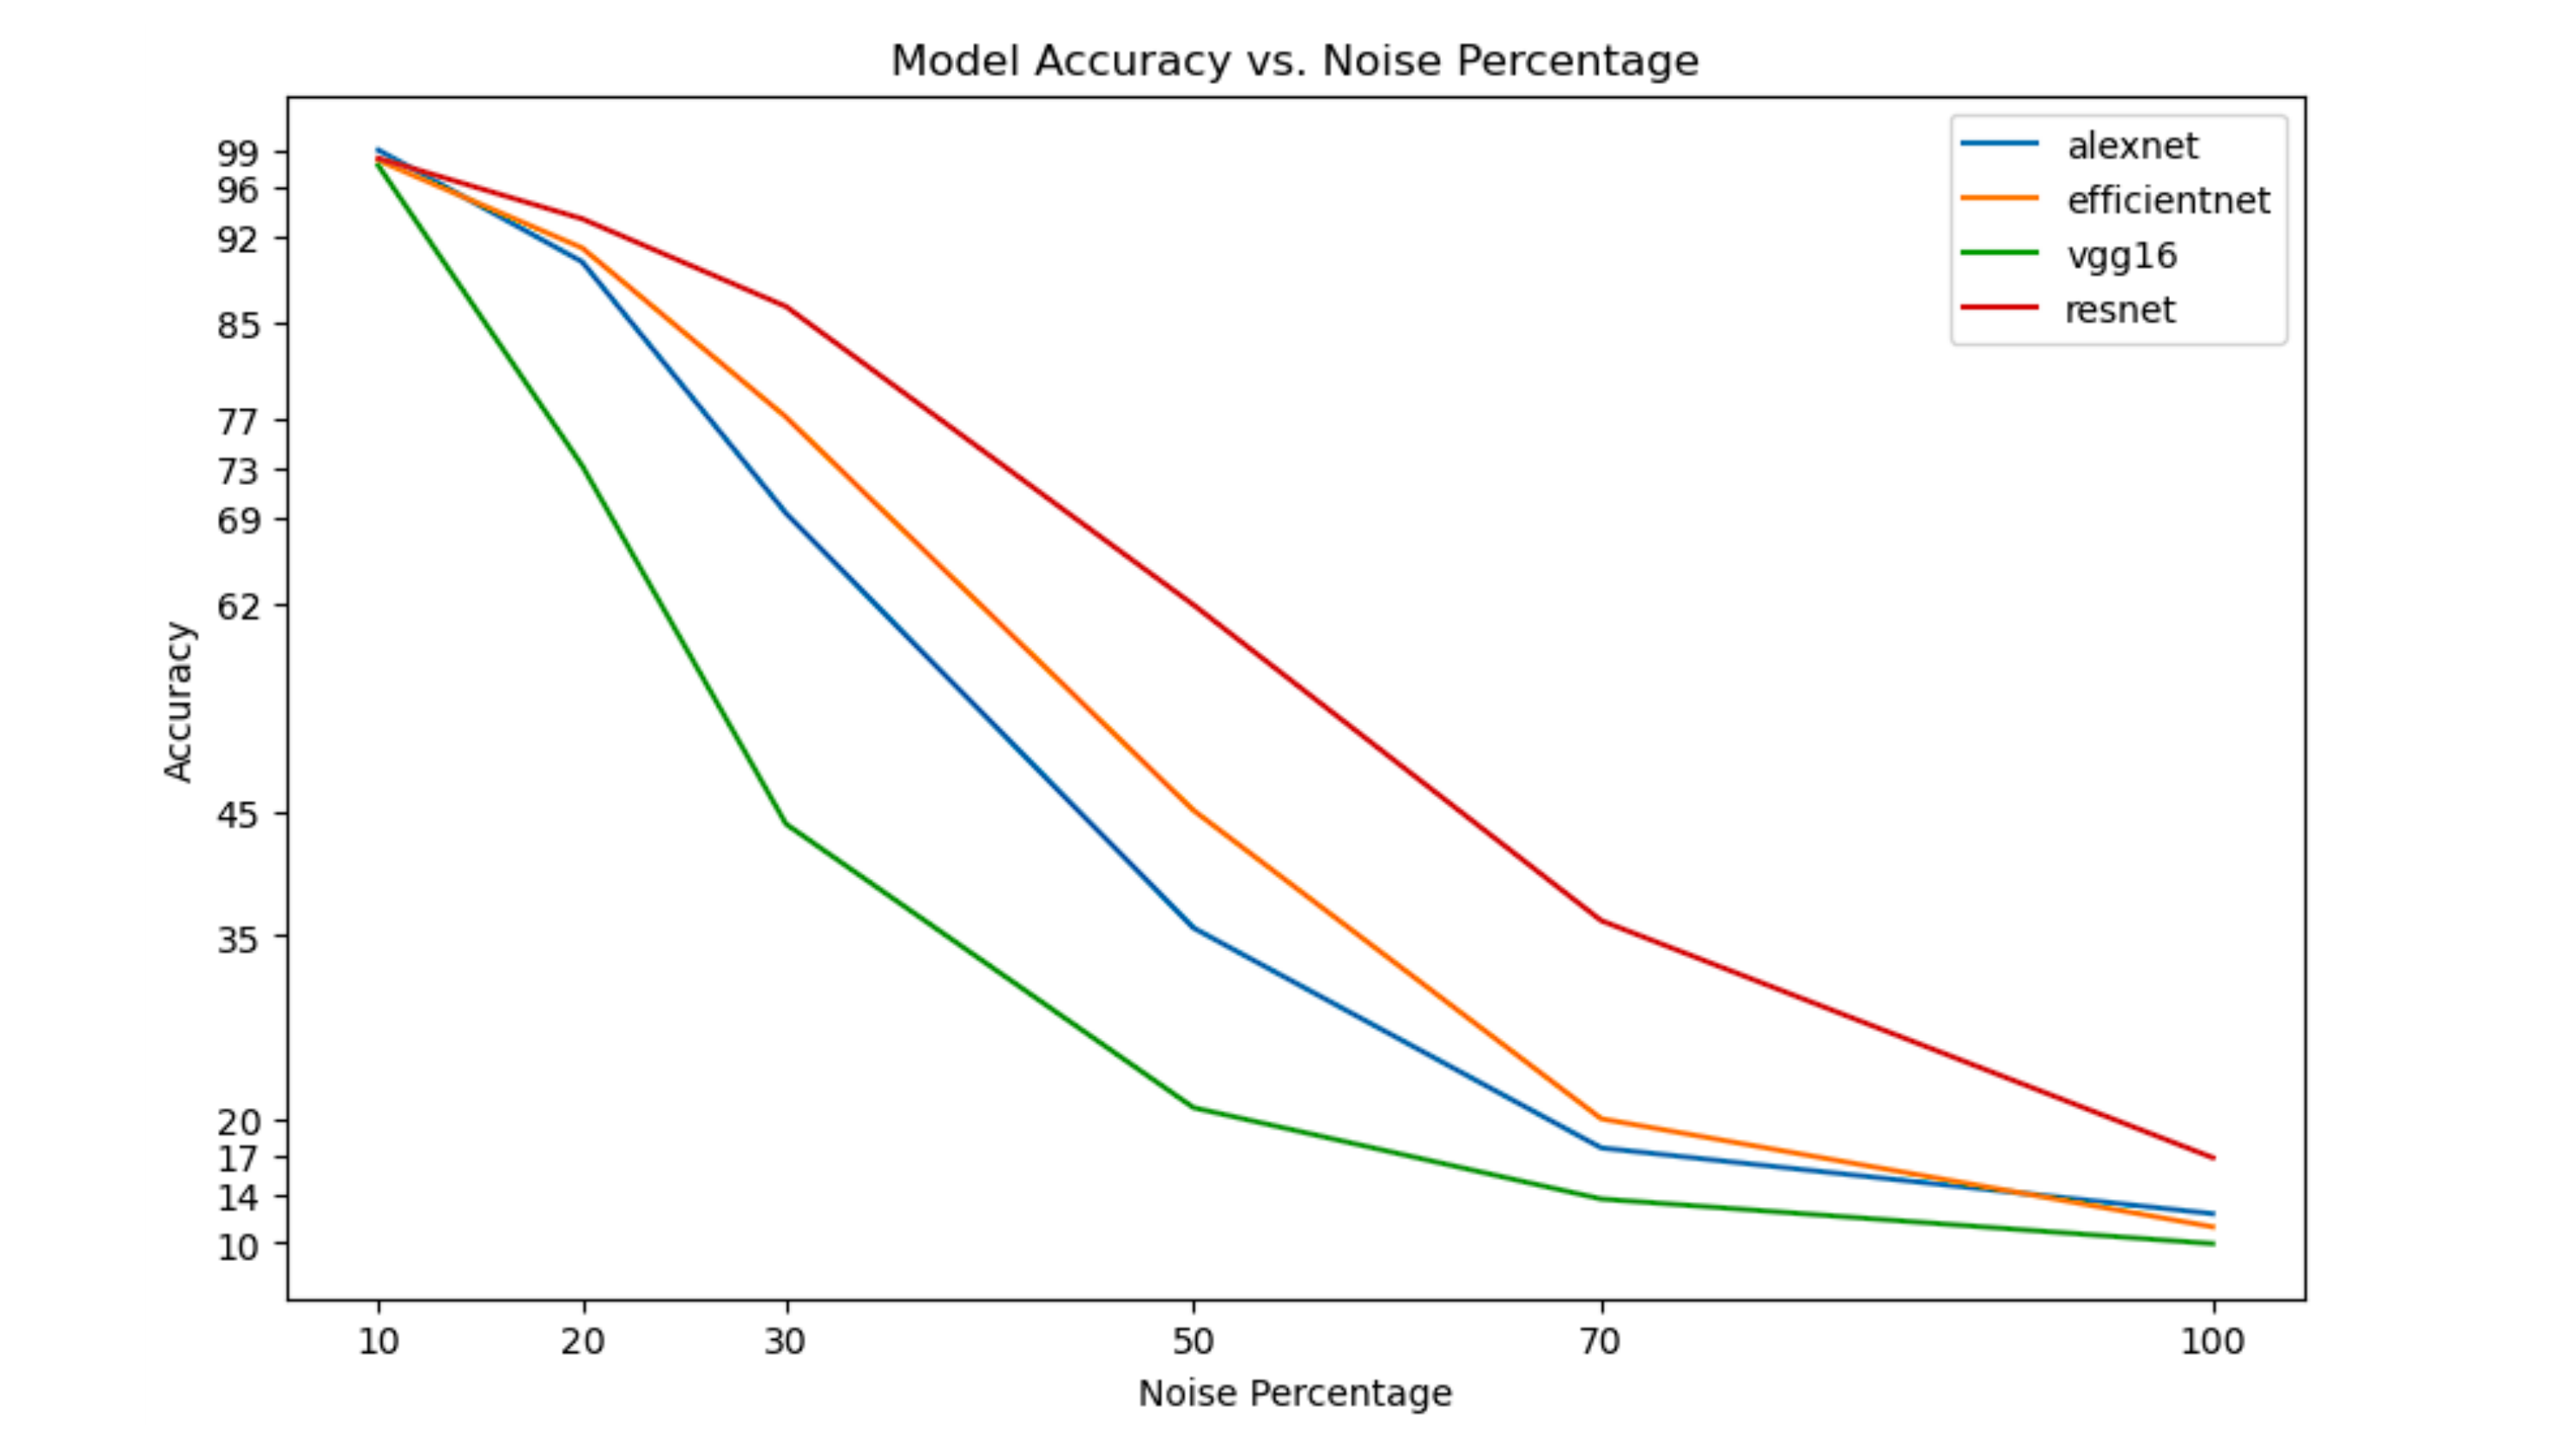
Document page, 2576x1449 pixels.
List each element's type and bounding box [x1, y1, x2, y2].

text_box [144, 24, 2329, 1425]
